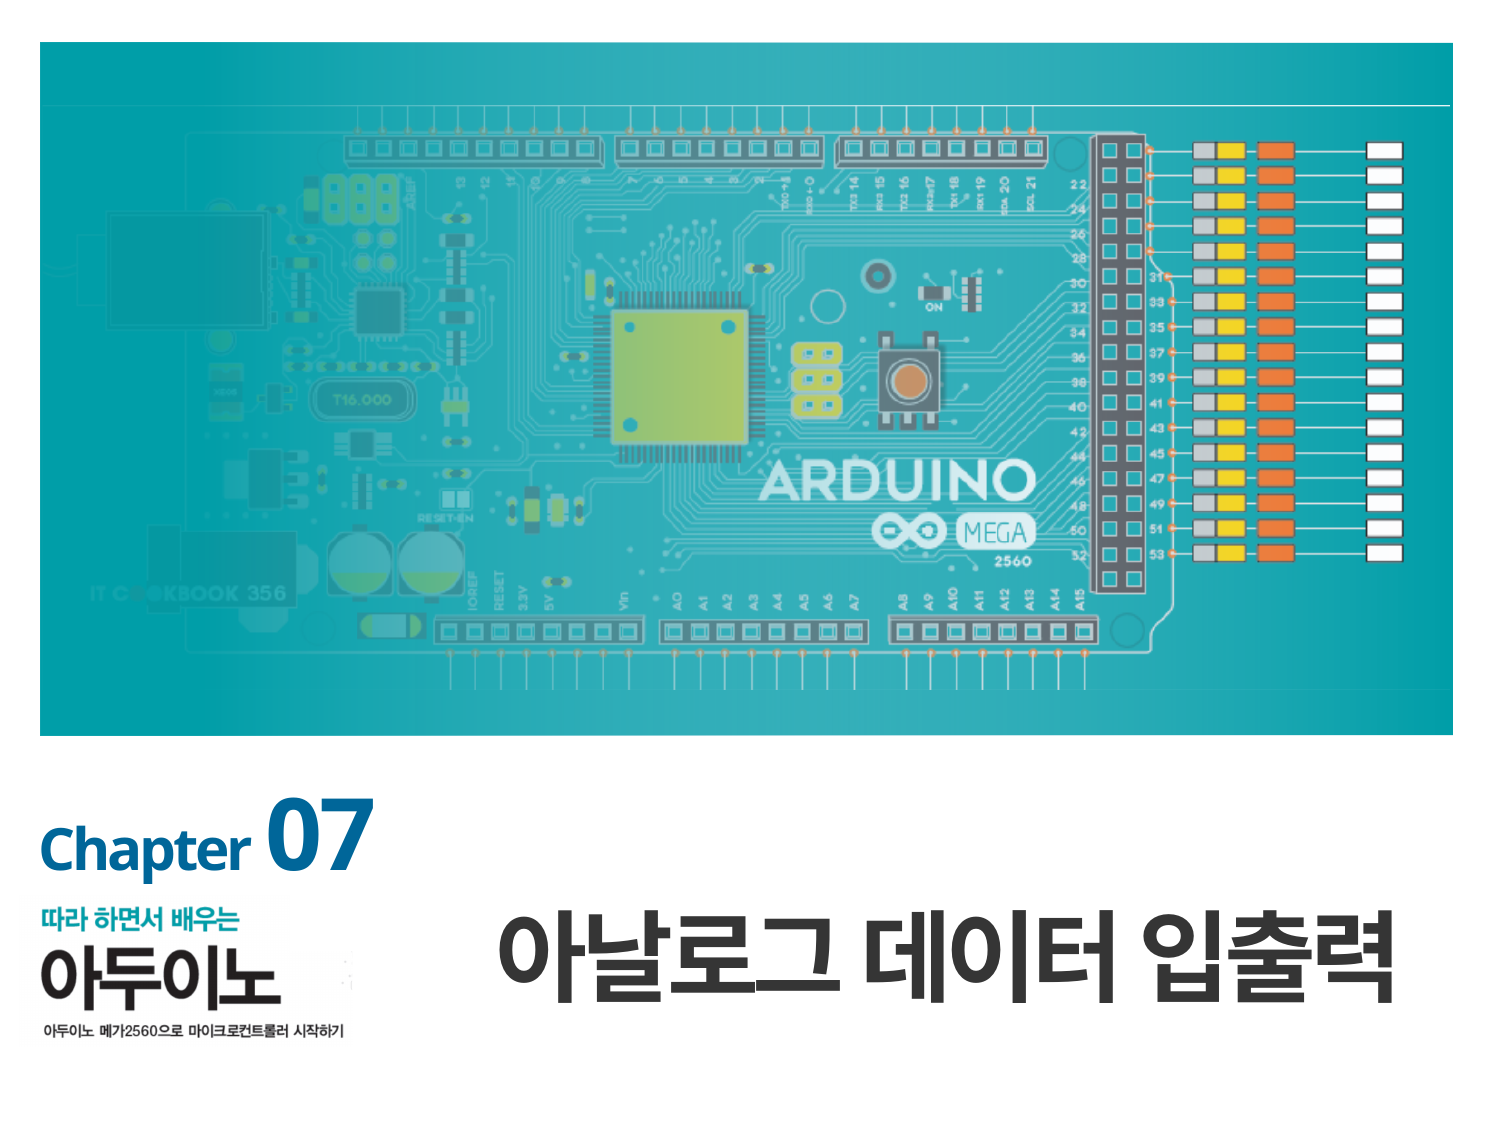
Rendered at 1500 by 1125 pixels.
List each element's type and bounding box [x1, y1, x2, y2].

picture [20, 895, 353, 1047]
picture [1313, 105, 1450, 690]
